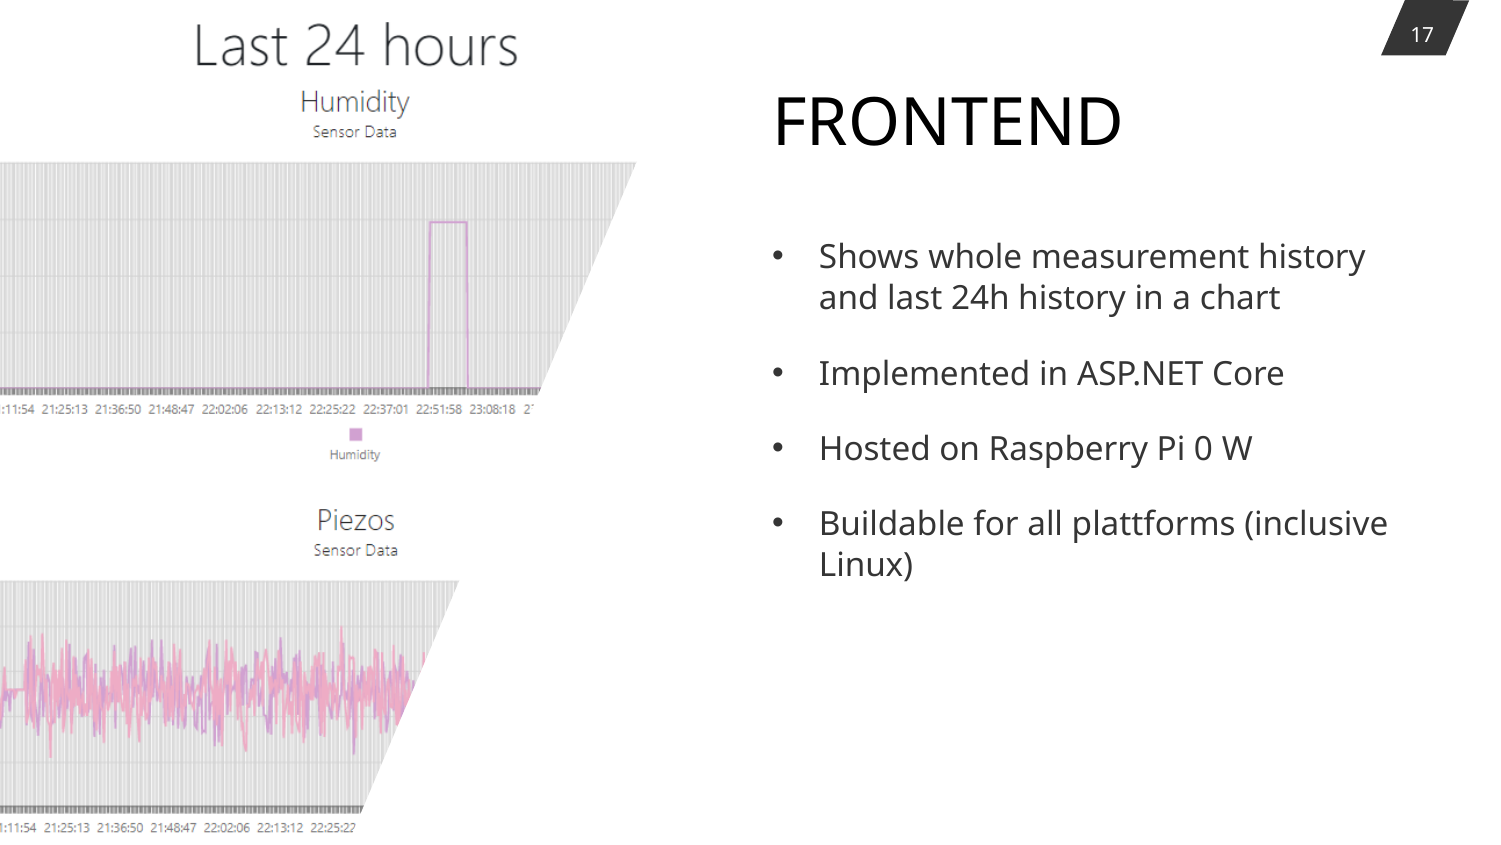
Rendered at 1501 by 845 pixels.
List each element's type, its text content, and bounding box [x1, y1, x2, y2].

picture [0, 0, 706, 844]
slide_number 17 [1381, 0, 1470, 56]
title Frontend [772, 77, 1412, 200]
list Shows whole measurement history and last 24h history in a chart Implemented in ASP.NET Core Hosted on Raspberry Pi 0 W Buildable for all plattforms (inclusive Linux) [772, 233, 1412, 755]
